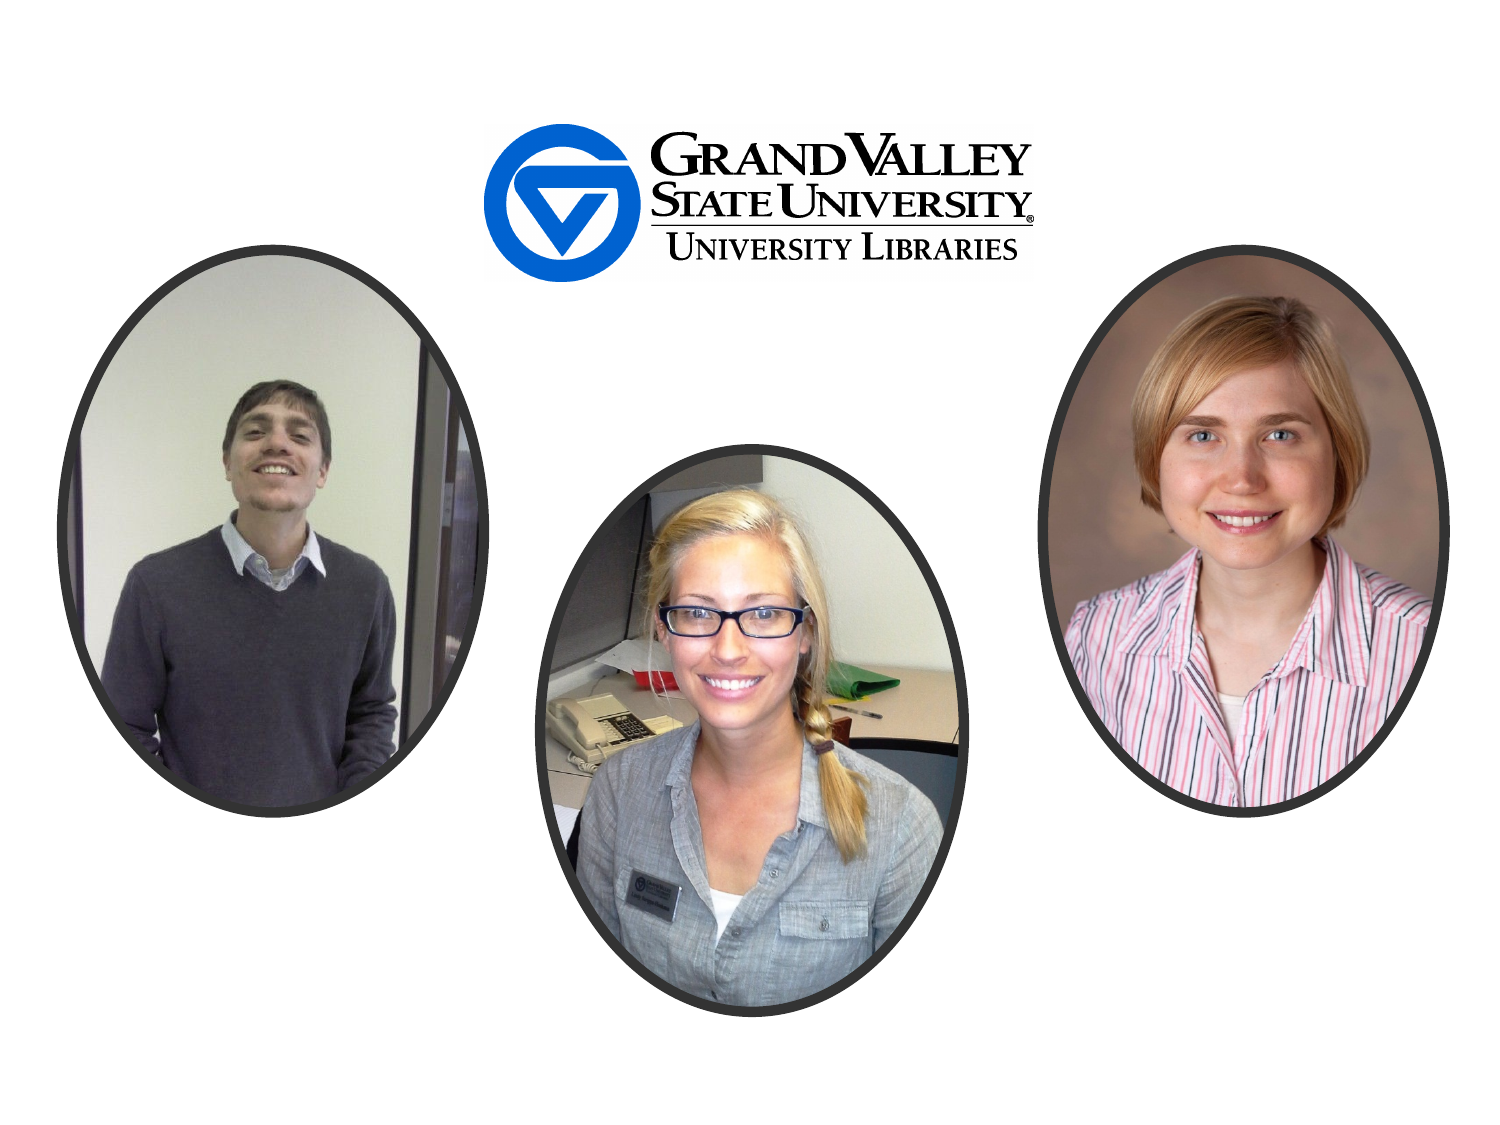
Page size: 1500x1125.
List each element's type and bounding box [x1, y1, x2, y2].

picture [61, 123, 1034, 813]
picture [1042, 249, 1445, 813]
picture [539, 449, 965, 1013]
